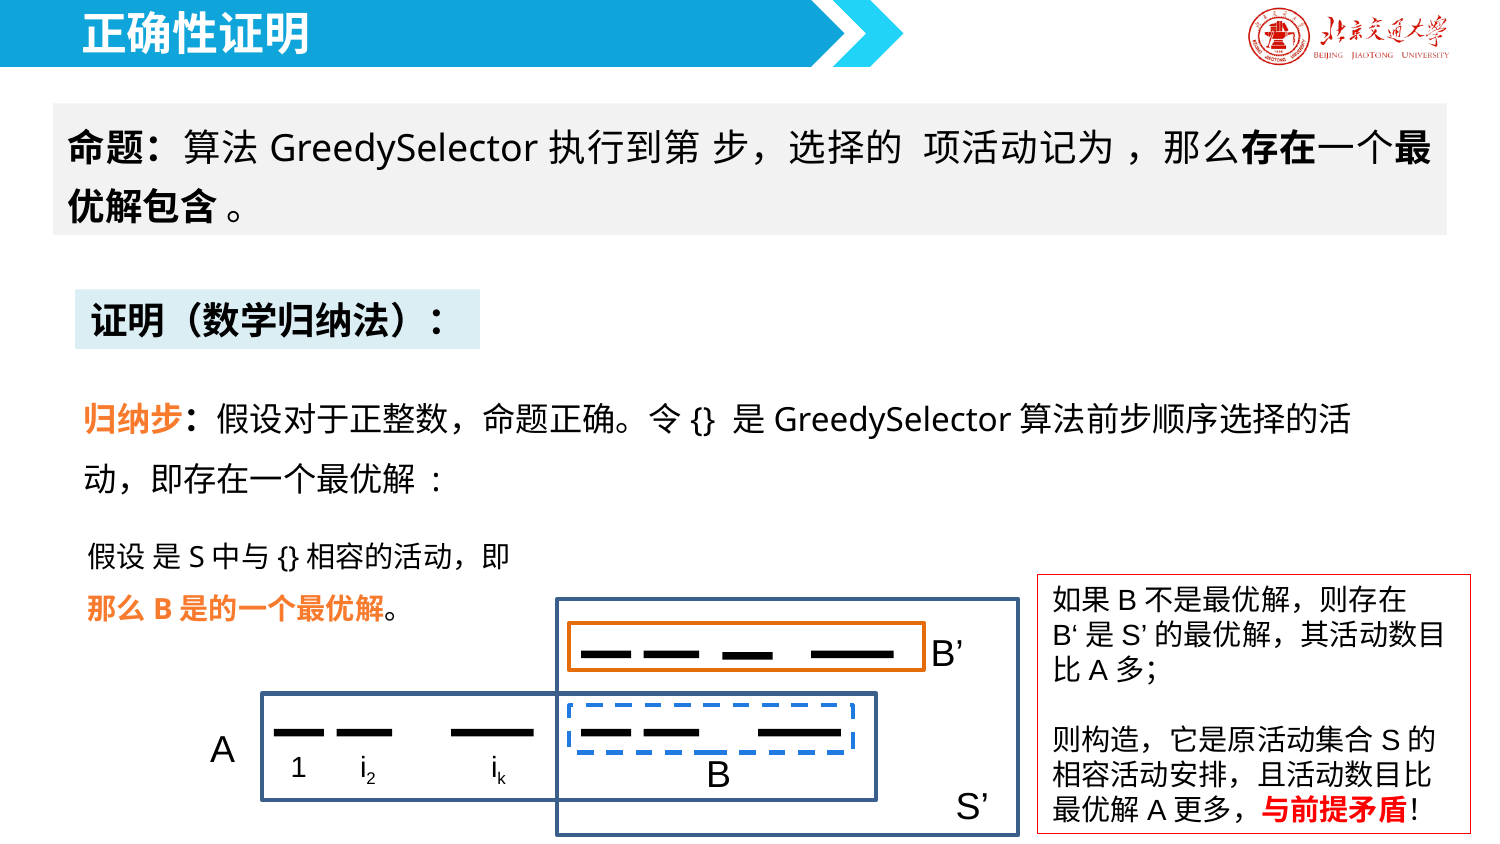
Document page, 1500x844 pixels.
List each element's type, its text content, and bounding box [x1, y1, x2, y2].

text_box B’ [915, 621, 979, 681]
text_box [568, 622, 924, 671]
text_box 正确性证明 [66, 8, 326, 68]
picture [1246, 5, 1454, 66]
text_box 证明（数学归纳法）： [75, 289, 480, 349]
text_box S’ [940, 774, 1004, 835]
text_box [555, 597, 1020, 837]
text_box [194, 693, 877, 804]
